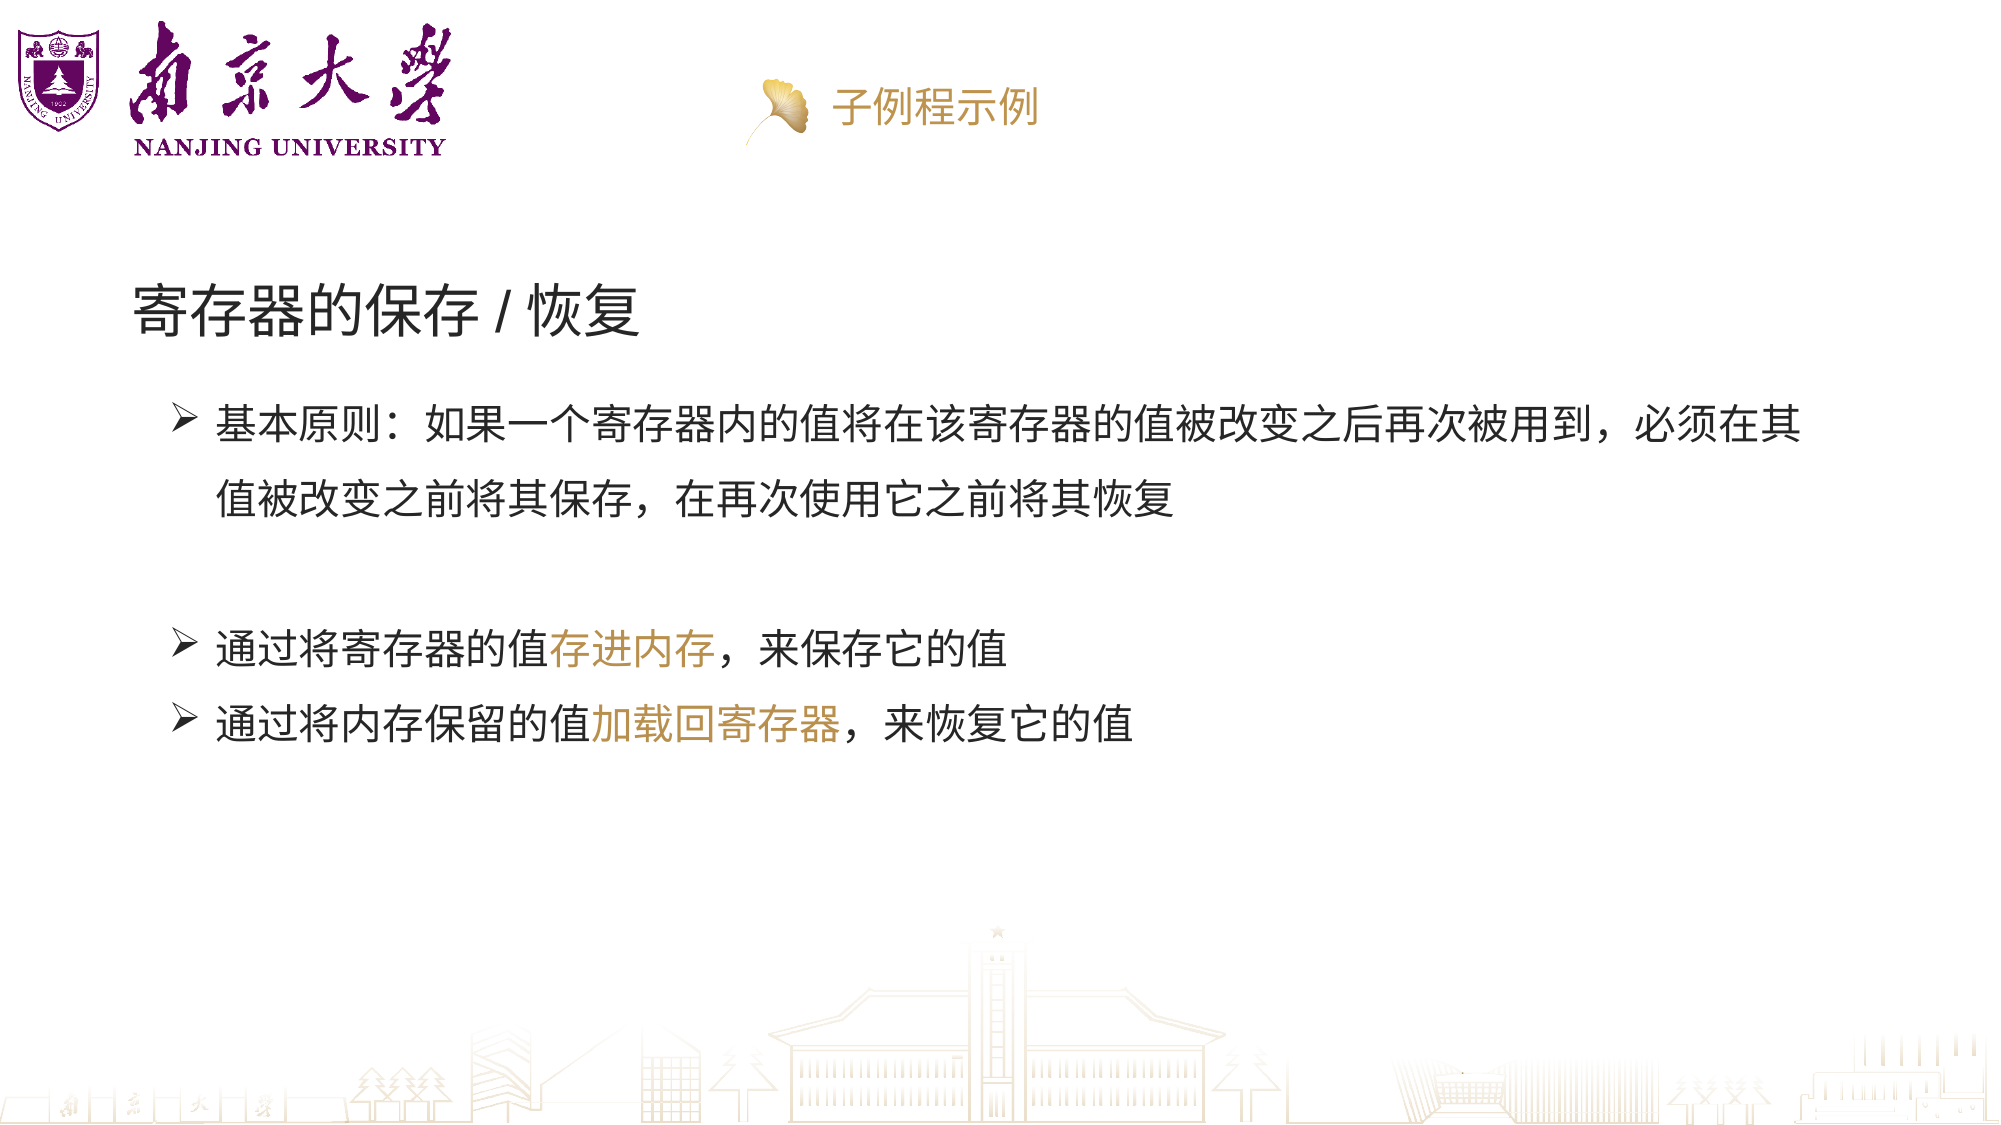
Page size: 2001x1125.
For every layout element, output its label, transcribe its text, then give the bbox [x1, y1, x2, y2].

picture [731, 64, 830, 169]
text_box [116, 249, 1843, 751]
picture [18, 21, 451, 160]
text_box 子例程示例 [816, 73, 1226, 139]
